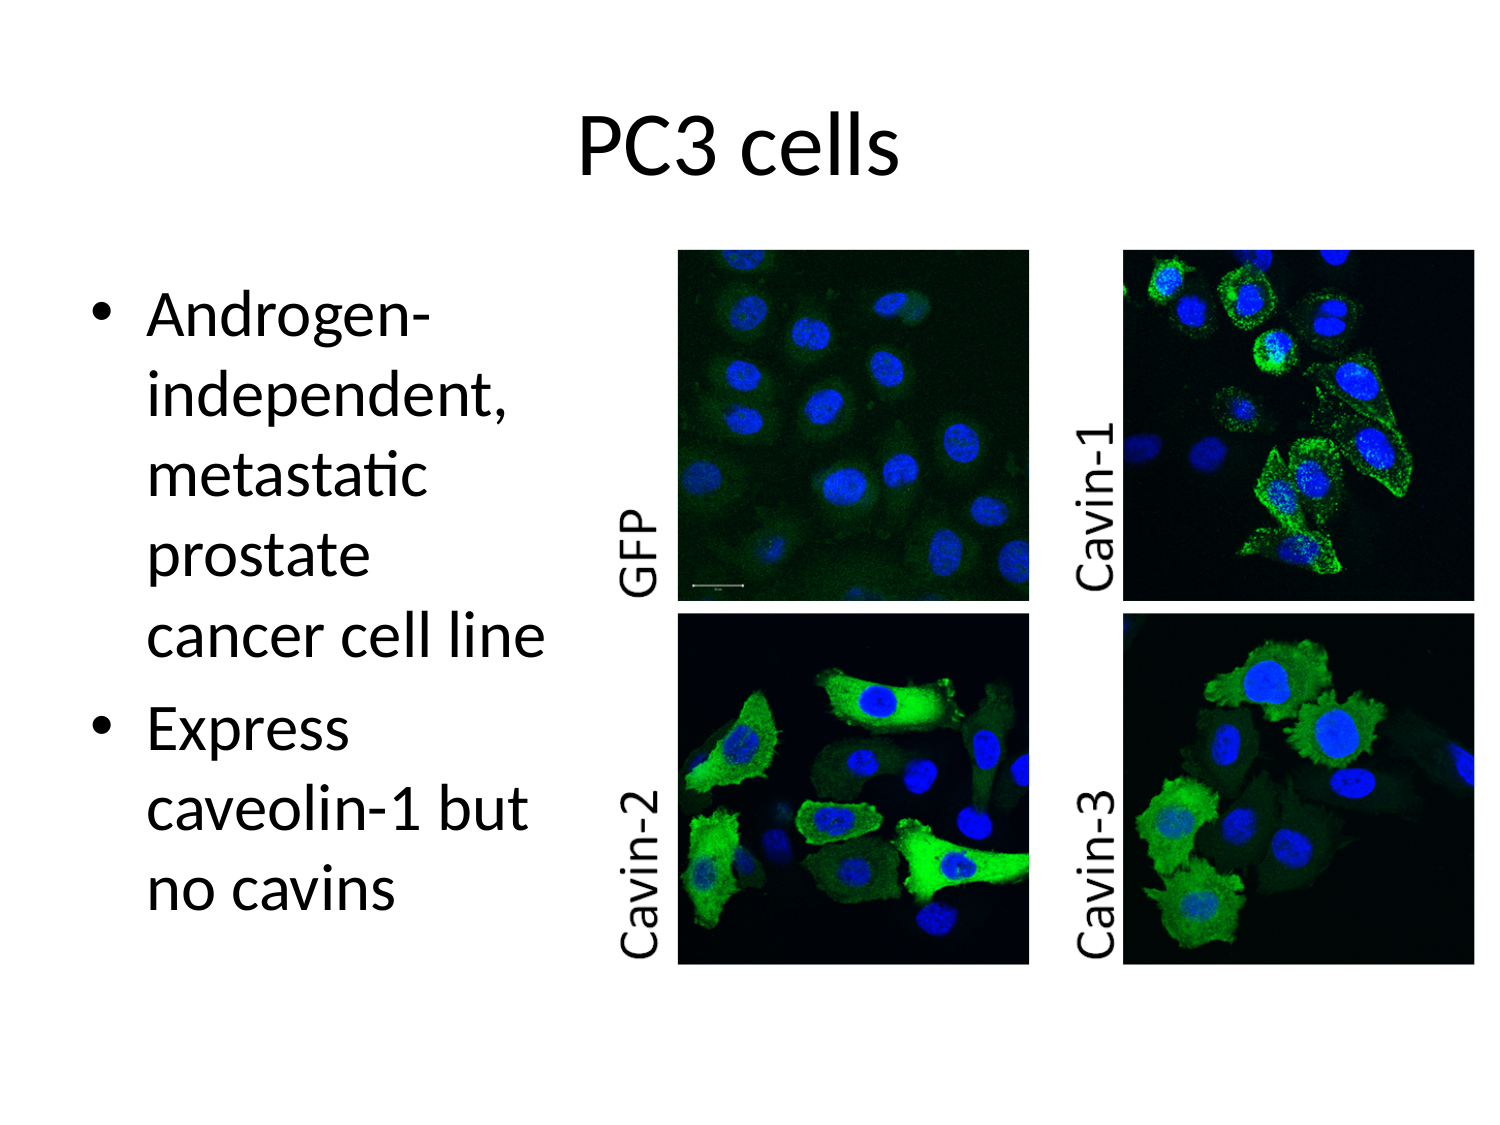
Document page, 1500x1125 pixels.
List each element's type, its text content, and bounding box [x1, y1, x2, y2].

title PC3 cells [75, 45, 1425, 233]
list Androgen-independent, metastatic prostate cancer cell line Express caveolin-1 but no cavins [75, 262, 573, 1005]
picture [596, 237, 1495, 979]
